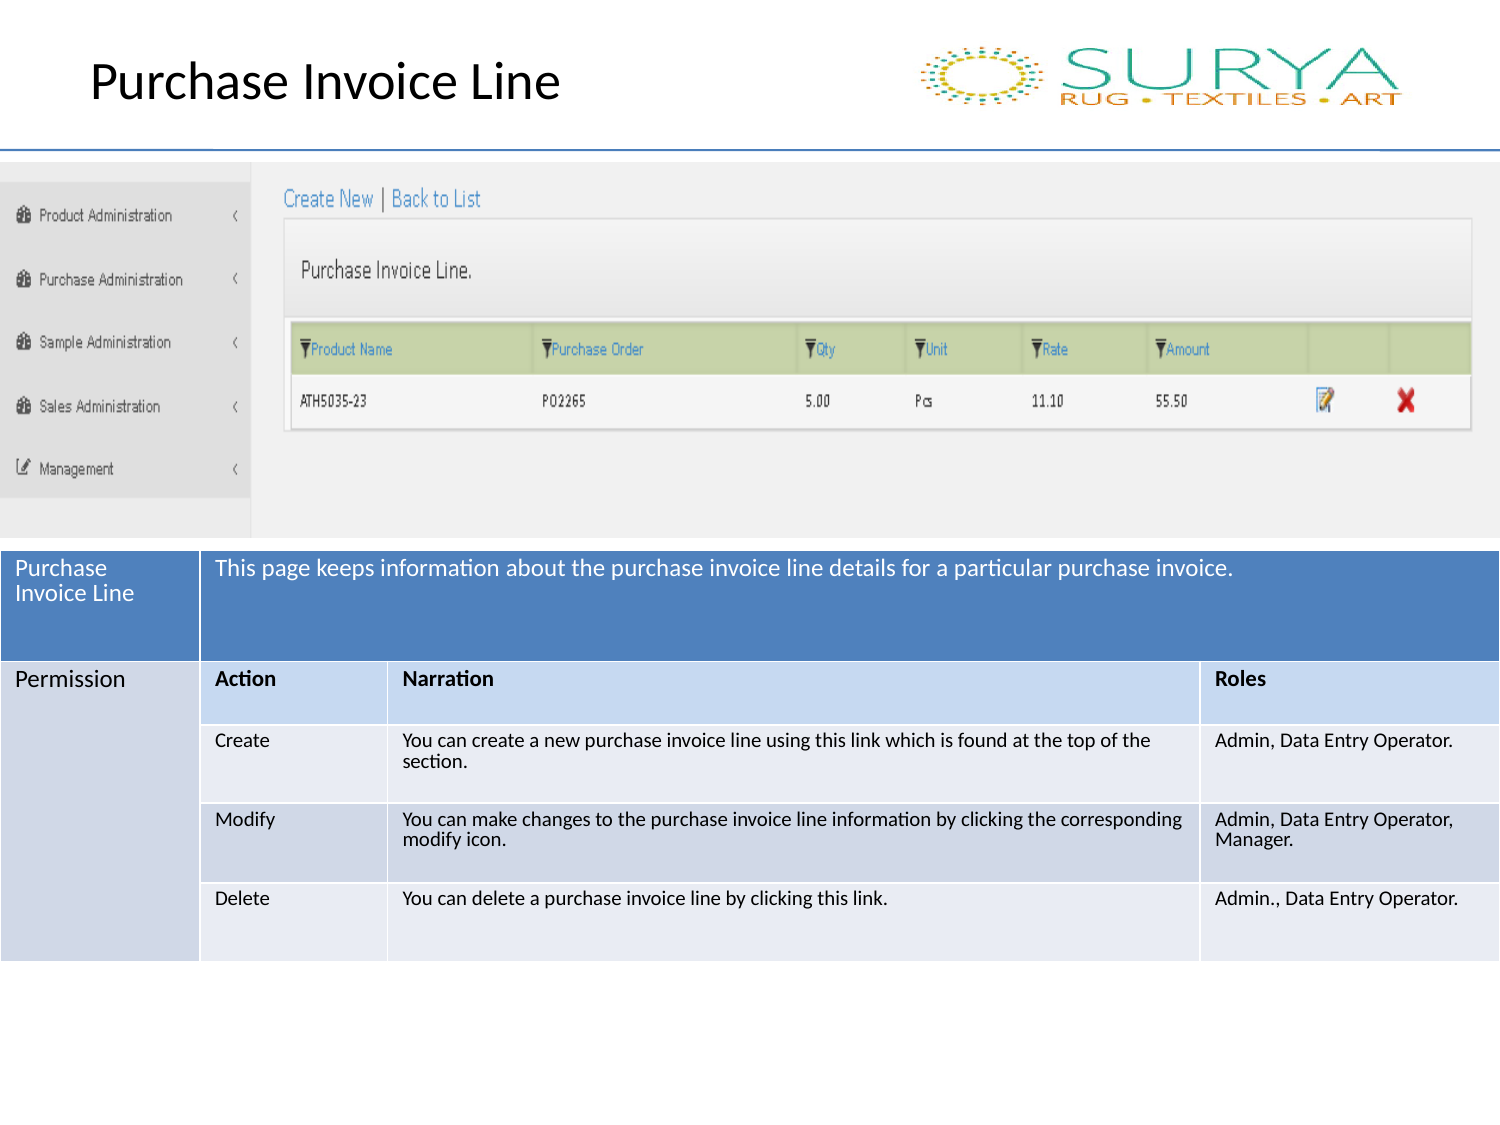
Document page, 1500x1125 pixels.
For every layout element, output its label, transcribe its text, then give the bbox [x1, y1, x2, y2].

table_cell Roles [1201, 662, 1499, 724]
table_cell Admin., Data Entry Operator. [1201, 884, 1499, 961]
title Purchase Invoice Line [75, 24, 1425, 130]
table_cell You can create a new purchase invoice line using this link which is found at the top of the section. [388, 726, 1199, 802]
table_cell Permission [1, 662, 199, 961]
picture [0, 162, 1500, 538]
table_cell Delete [201, 884, 387, 961]
table_header This page keeps information about the purchase invoice line details for a particular purchase invoice. [201, 551, 1499, 661]
table_cell Admin, Data Entry Operator. [1201, 726, 1499, 802]
table_cell Narration [388, 662, 1199, 724]
table_cell You can delete a purchase invoice line by clicking this link. [388, 884, 1199, 961]
table_cell Action [201, 662, 387, 724]
table_cell Admin, Data Entry Operator, Manager. [1201, 804, 1499, 882]
table_cell Modify [201, 804, 387, 882]
table_cell You can make changes to the purchase invoice line information by clicking the corresponding modify icon. [388, 804, 1199, 882]
table_header Purchase Invoice Line [1, 551, 199, 661]
table_cell Create [201, 726, 387, 802]
